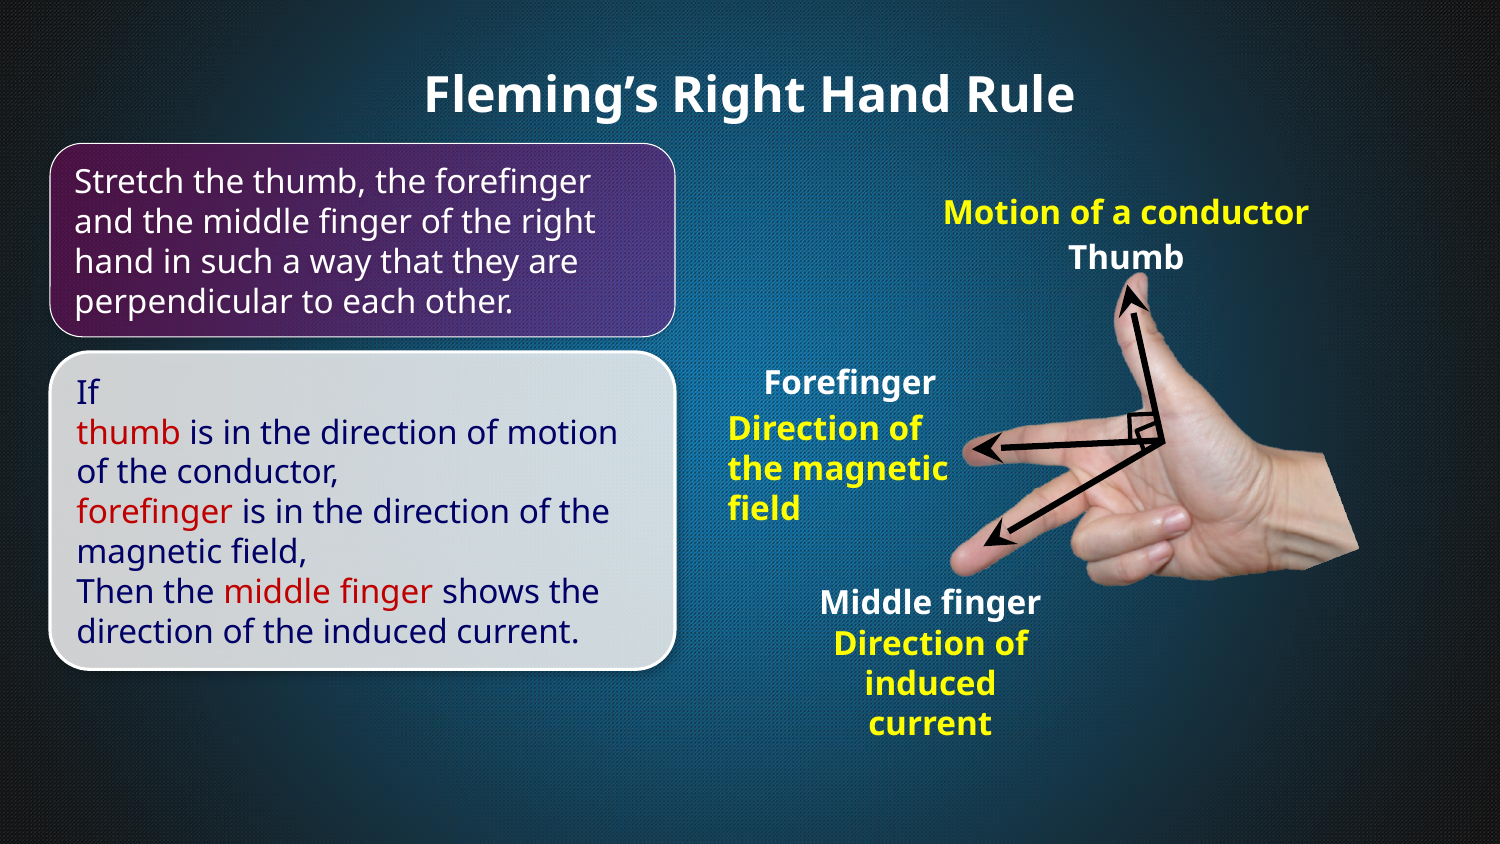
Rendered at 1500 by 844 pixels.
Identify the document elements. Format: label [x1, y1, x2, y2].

text_box [1126, 284, 1163, 438]
picture [0, 0, 1500, 844]
text_box [971, 440, 980, 450]
text_box [983, 440, 1165, 547]
